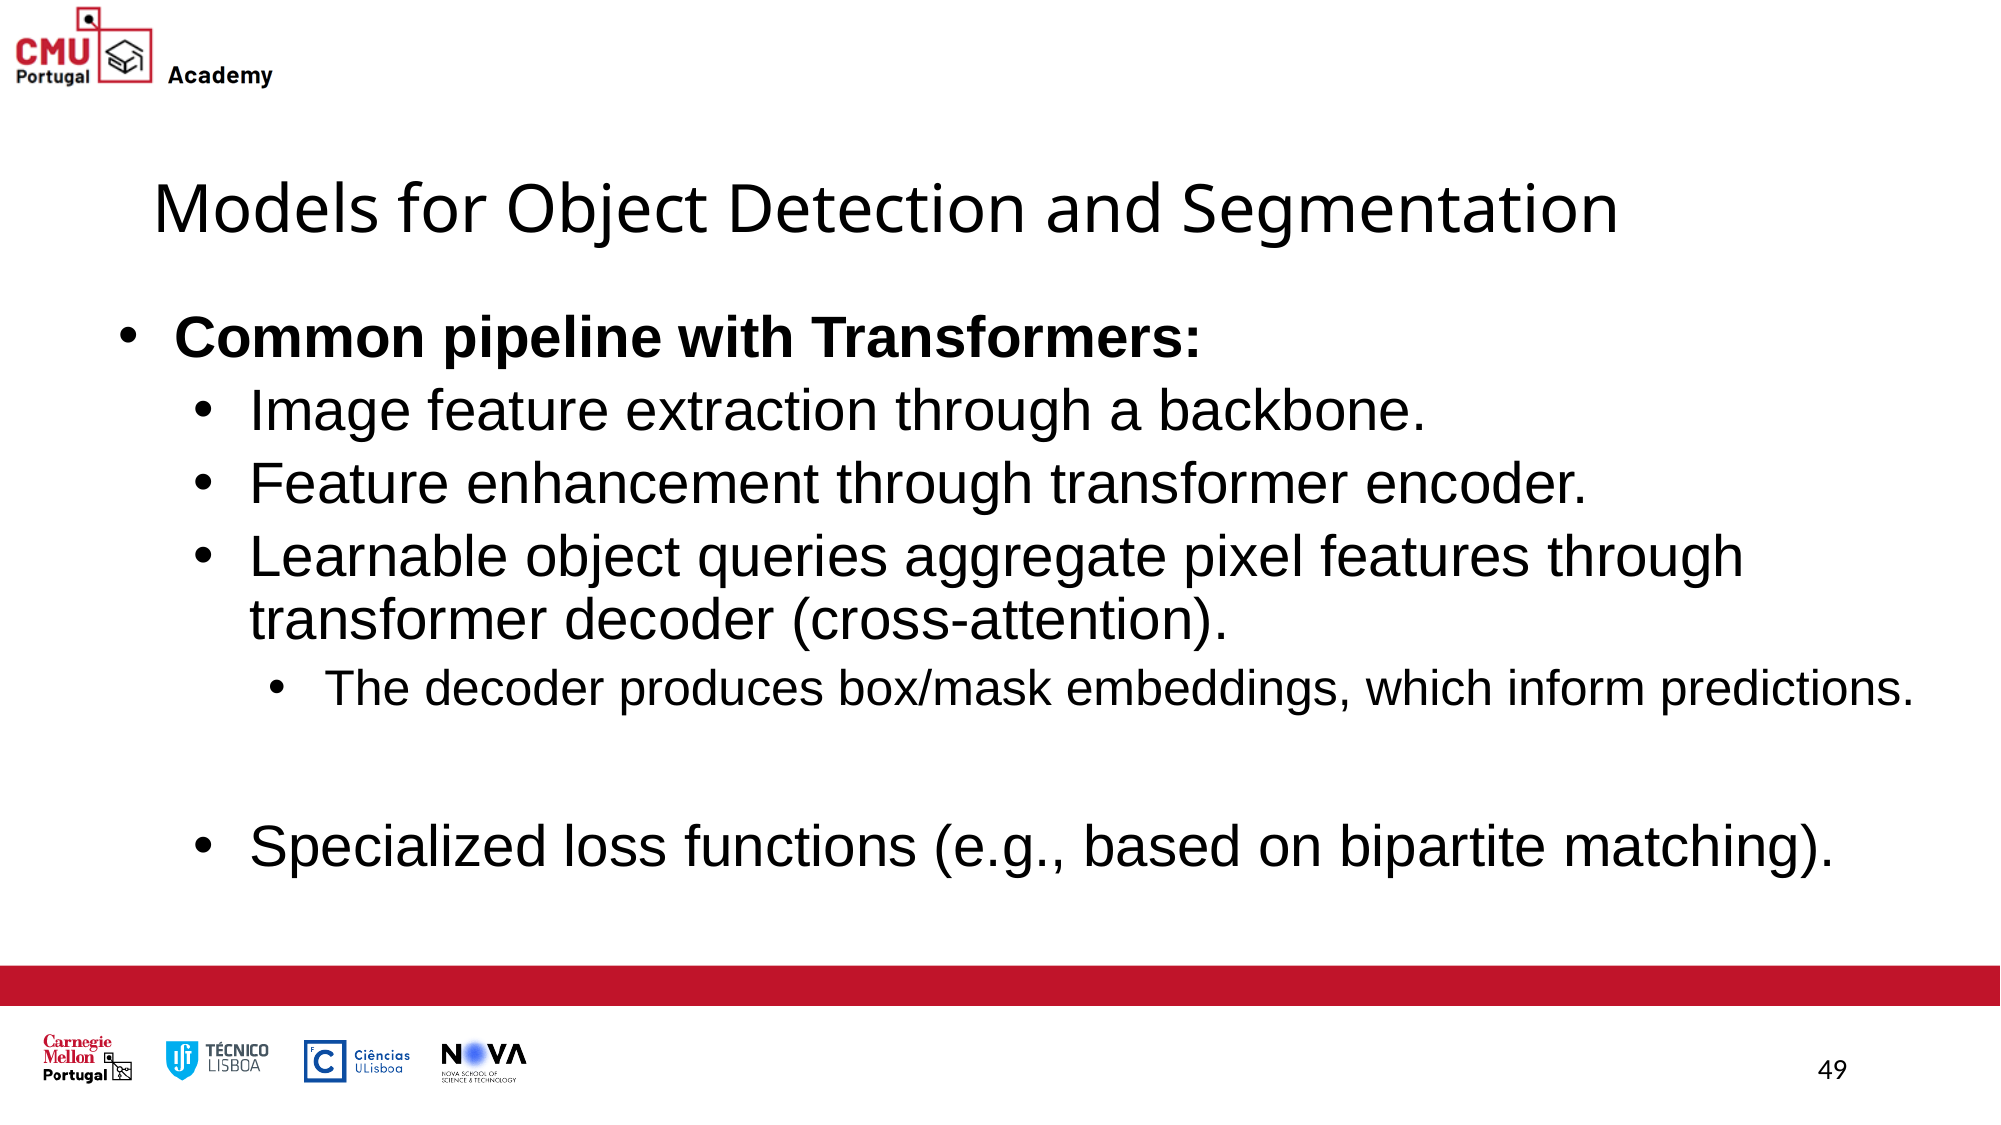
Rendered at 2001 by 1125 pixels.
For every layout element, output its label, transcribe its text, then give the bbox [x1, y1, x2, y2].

picture [5, 3, 275, 92]
slide_number 49 [1412, 1042, 1863, 1103]
list Common pipeline with Transformers: Image feature extraction through a backbone. Feature enhancement through transformer encoder. Learnable object queries aggregate pixel features through transformer decoder (cross-attention). The decoder produces box/mask embeddings, which inform predictions. Specialized loss functions (e.g., based on bipartite matching). [84, 299, 1979, 936]
title Models for Object Detection and Segmentation [137, 145, 1863, 278]
picture [0, 1011, 583, 1110]
